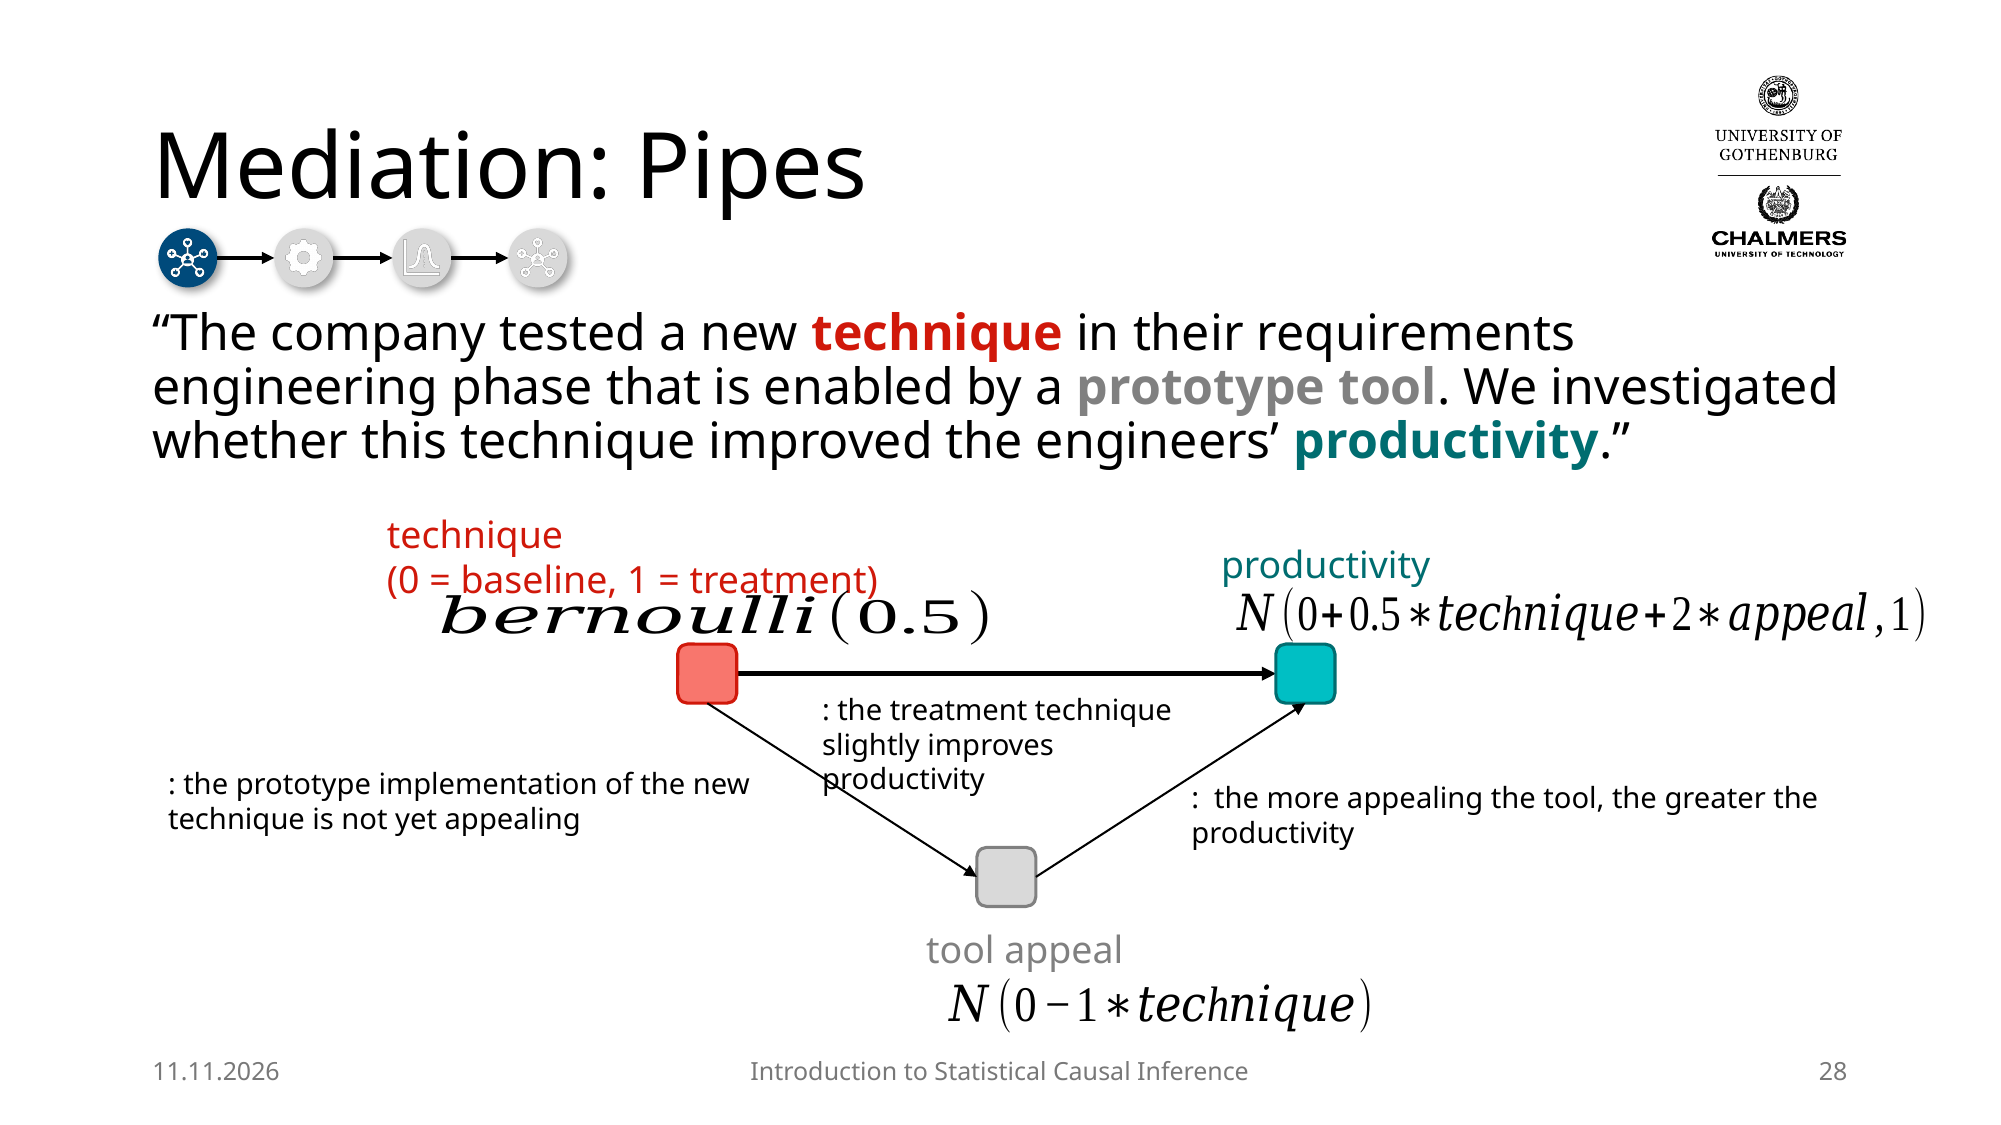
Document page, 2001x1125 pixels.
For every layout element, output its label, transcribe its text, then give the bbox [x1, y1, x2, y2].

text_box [157, 227, 218, 288]
text_box productivity [1206, 533, 1446, 594]
text_box [676, 642, 739, 705]
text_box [391, 227, 452, 288]
footer Introduction to Statistical Causal Inference [662, 1042, 1338, 1103]
text_box technique (0 = baseline, 1 = treatment) [372, 503, 903, 608]
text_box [507, 227, 568, 288]
text_box tool appeal [911, 918, 1139, 979]
slide_number 28 [1412, 1042, 1863, 1103]
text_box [273, 227, 334, 288]
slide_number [137, 1042, 588, 1103]
text_box [1274, 642, 1337, 705]
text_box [706, 702, 978, 878]
text_box [975, 845, 1038, 909]
list “The company tested a new technique in their requirements engineering phase that is enabled by a prototype tool. We investigated whether this technique improved the engineers’ productivity.” [137, 299, 1863, 516]
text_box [1035, 702, 1307, 878]
picture [1698, 59, 1863, 278]
title Mediation: Pipes [137, 59, 1698, 278]
